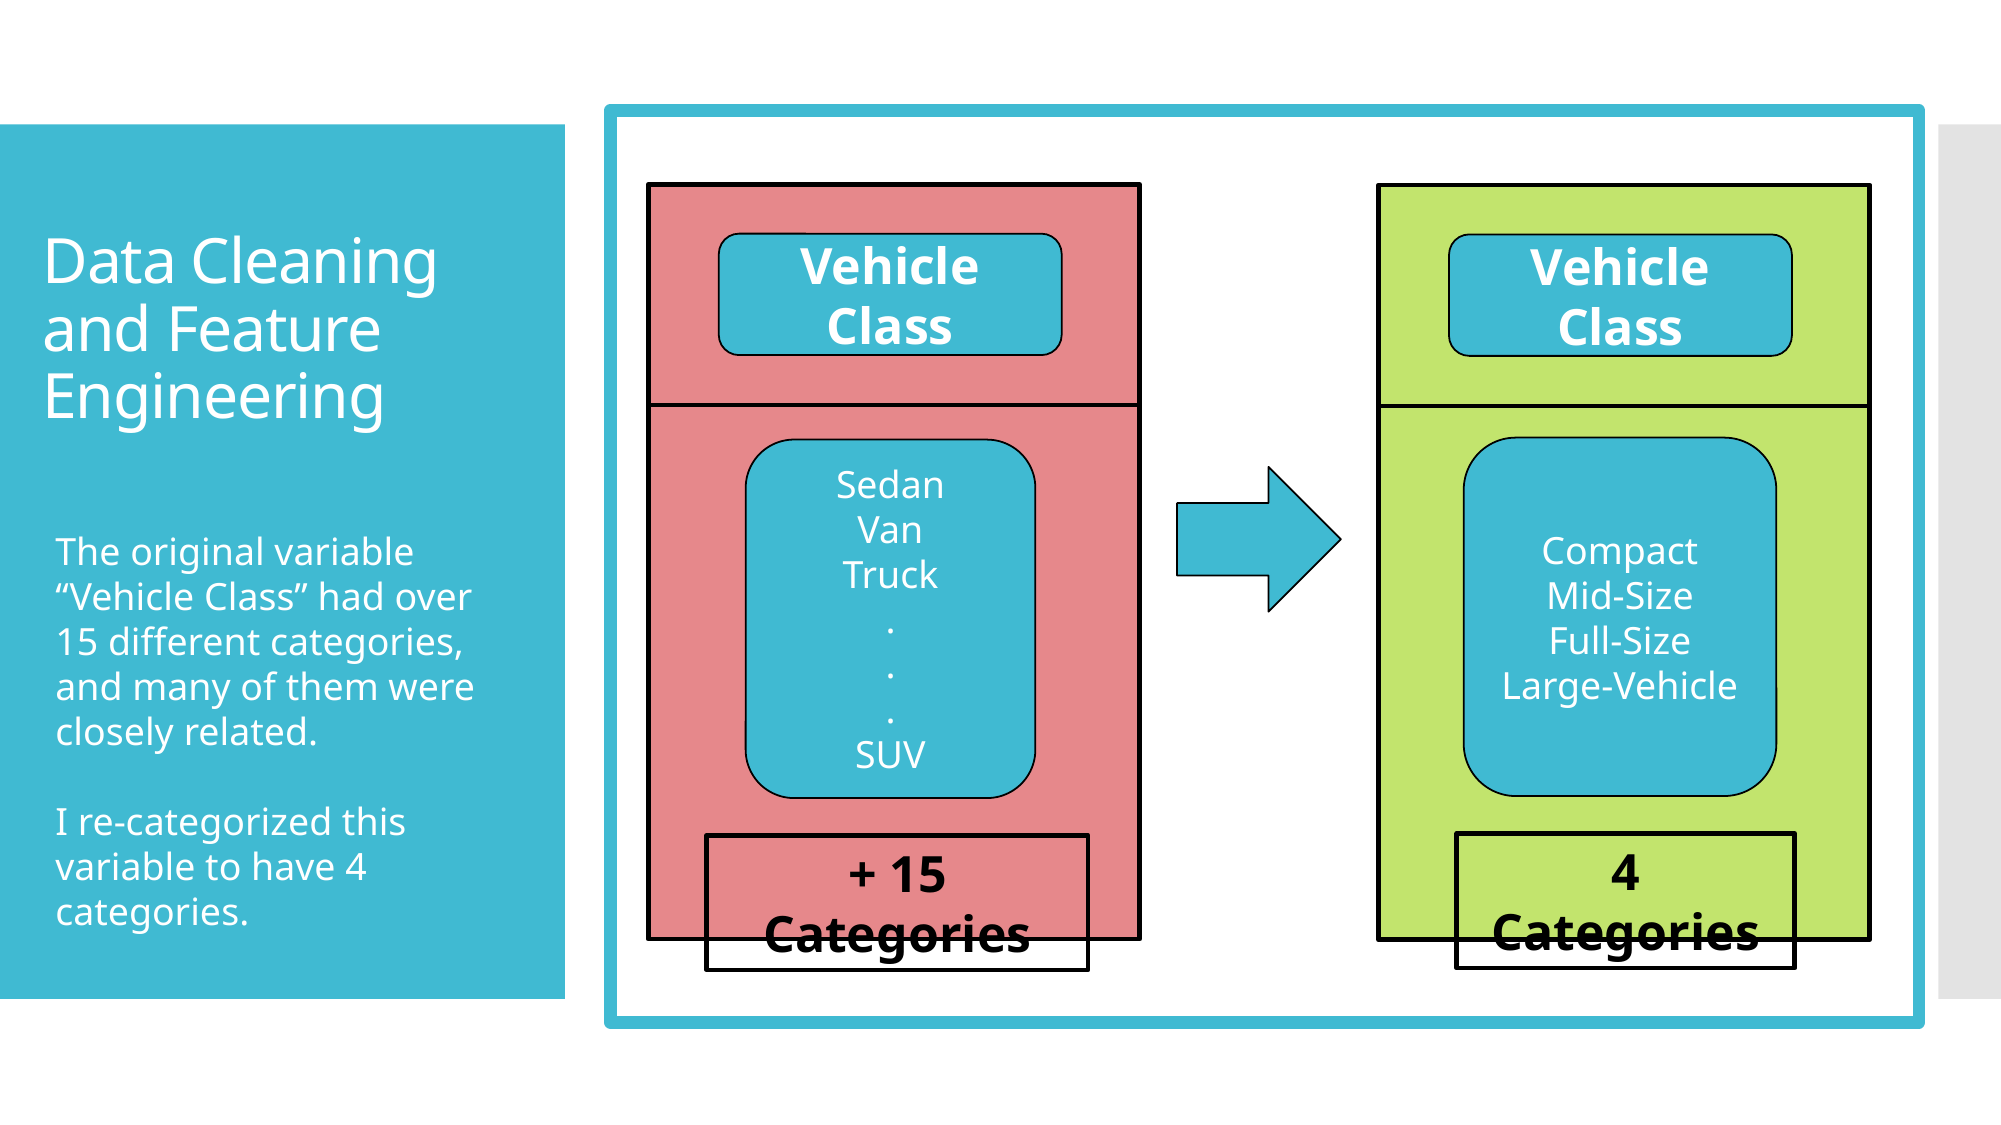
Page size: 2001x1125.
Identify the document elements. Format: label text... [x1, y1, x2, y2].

text_box Data Cleaning and Feature Engineering [27, 195, 512, 467]
text_box [610, 110, 1919, 1023]
text_box The original variable “Vehicle Class” had over 15 different categories, and many of them were closely related. I re-categorized this variable to have 4 categories. [40, 520, 499, 941]
text_box Compact Mid-Size Full-Size Large-Vehicle [1462, 436, 1778, 797]
